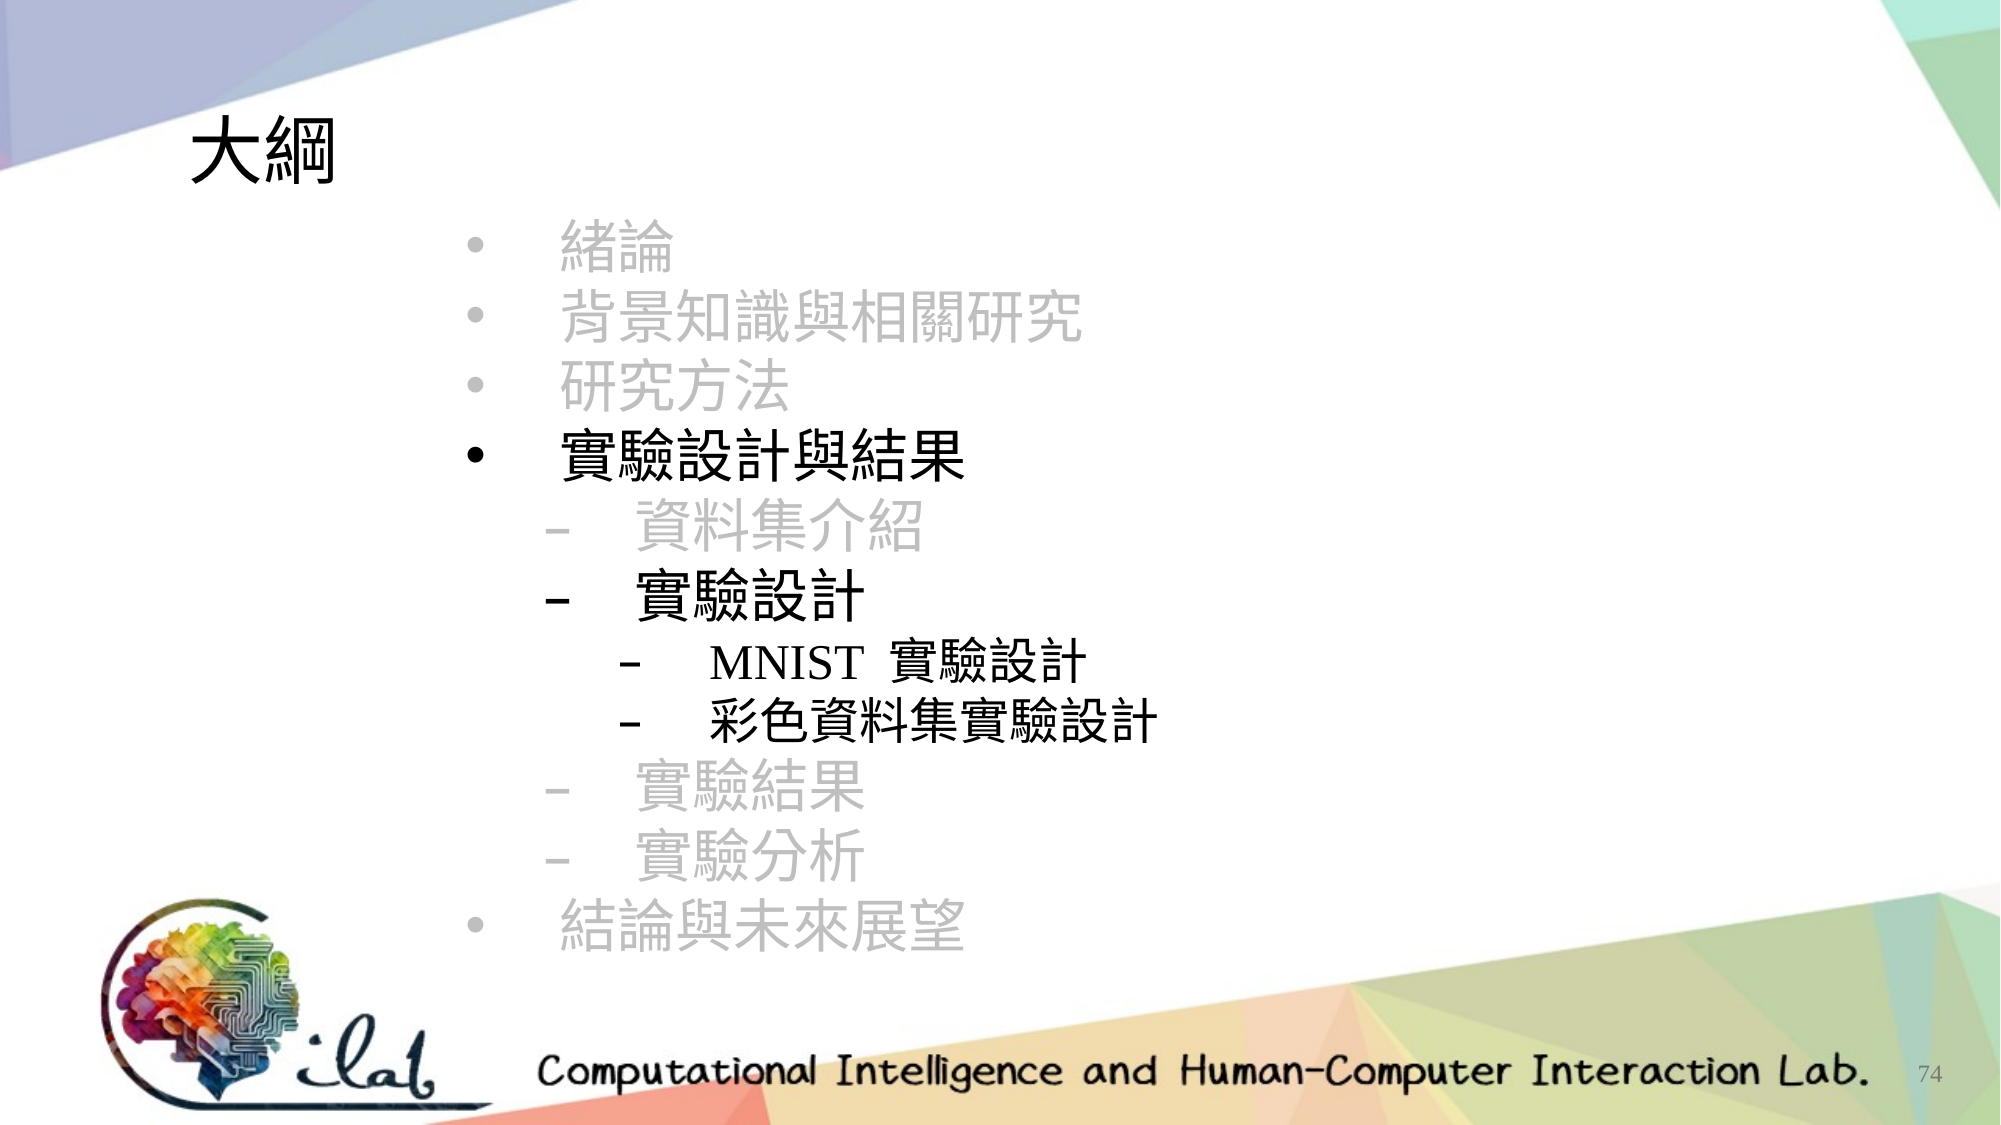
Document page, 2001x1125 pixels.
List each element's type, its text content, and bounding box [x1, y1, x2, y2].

text_box 緒論 背景知識與相關研究 研究方法 實驗設計與結果 資料集介紹 實驗設計 MNIST 實驗設計 彩色資料集實驗設計 實驗結果 實驗分析 結論與未來展望 [450, 202, 1550, 967]
text_box 大綱 [114, 96, 412, 201]
picture [0, 0, 2001, 1125]
slide_number 74 [1507, 1042, 1958, 1103]
